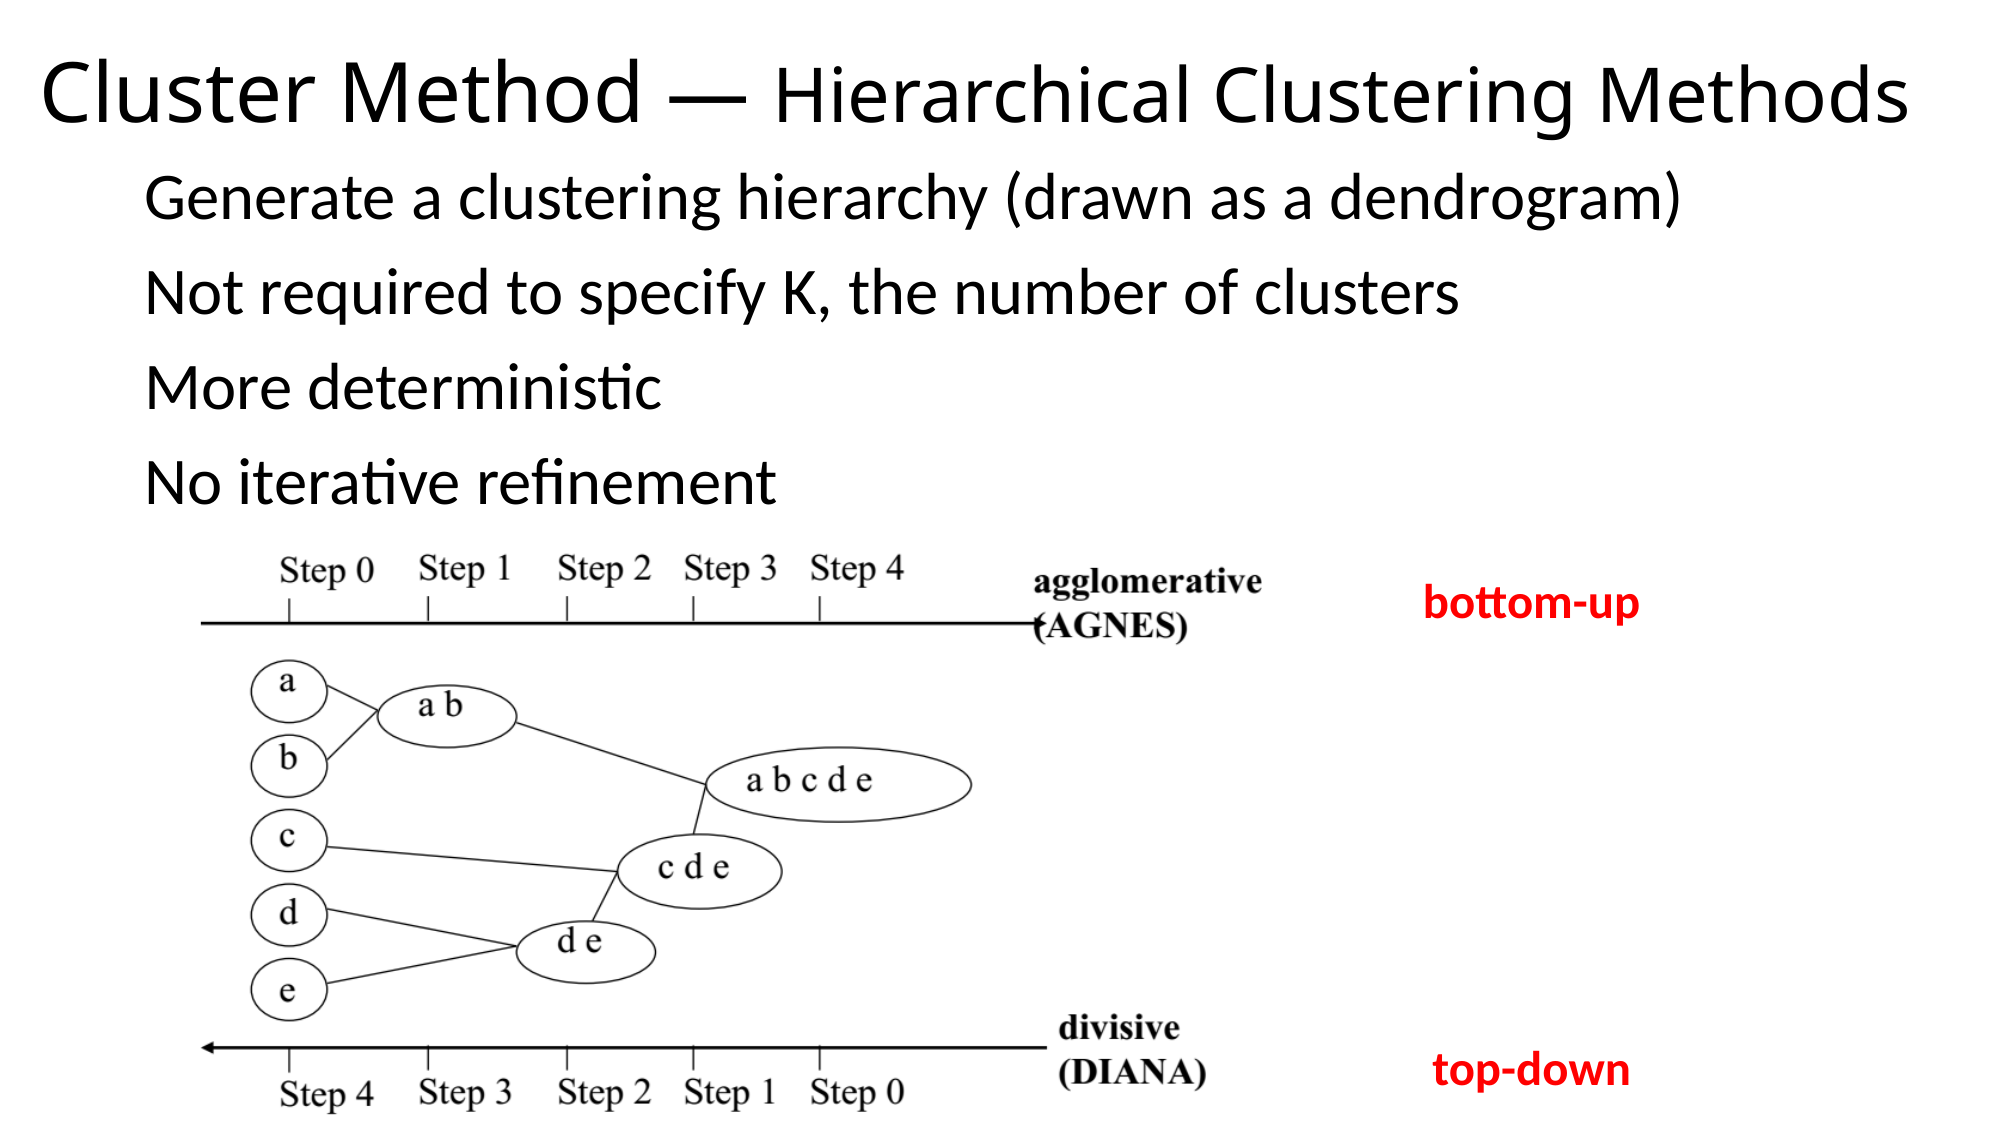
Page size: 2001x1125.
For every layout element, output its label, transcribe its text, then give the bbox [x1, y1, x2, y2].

list Generate a clustering hierarchy (drawn as a dendrogram) Not required to specify K, the number of clusters More deterministic No iterative refinement [54, 154, 1843, 570]
text_box bottom-up top-down [1262, 568, 1802, 1105]
title Cluster Method — Hierarchical Clustering Methods [24, 37, 1940, 255]
picture [200, 548, 1262, 1125]
